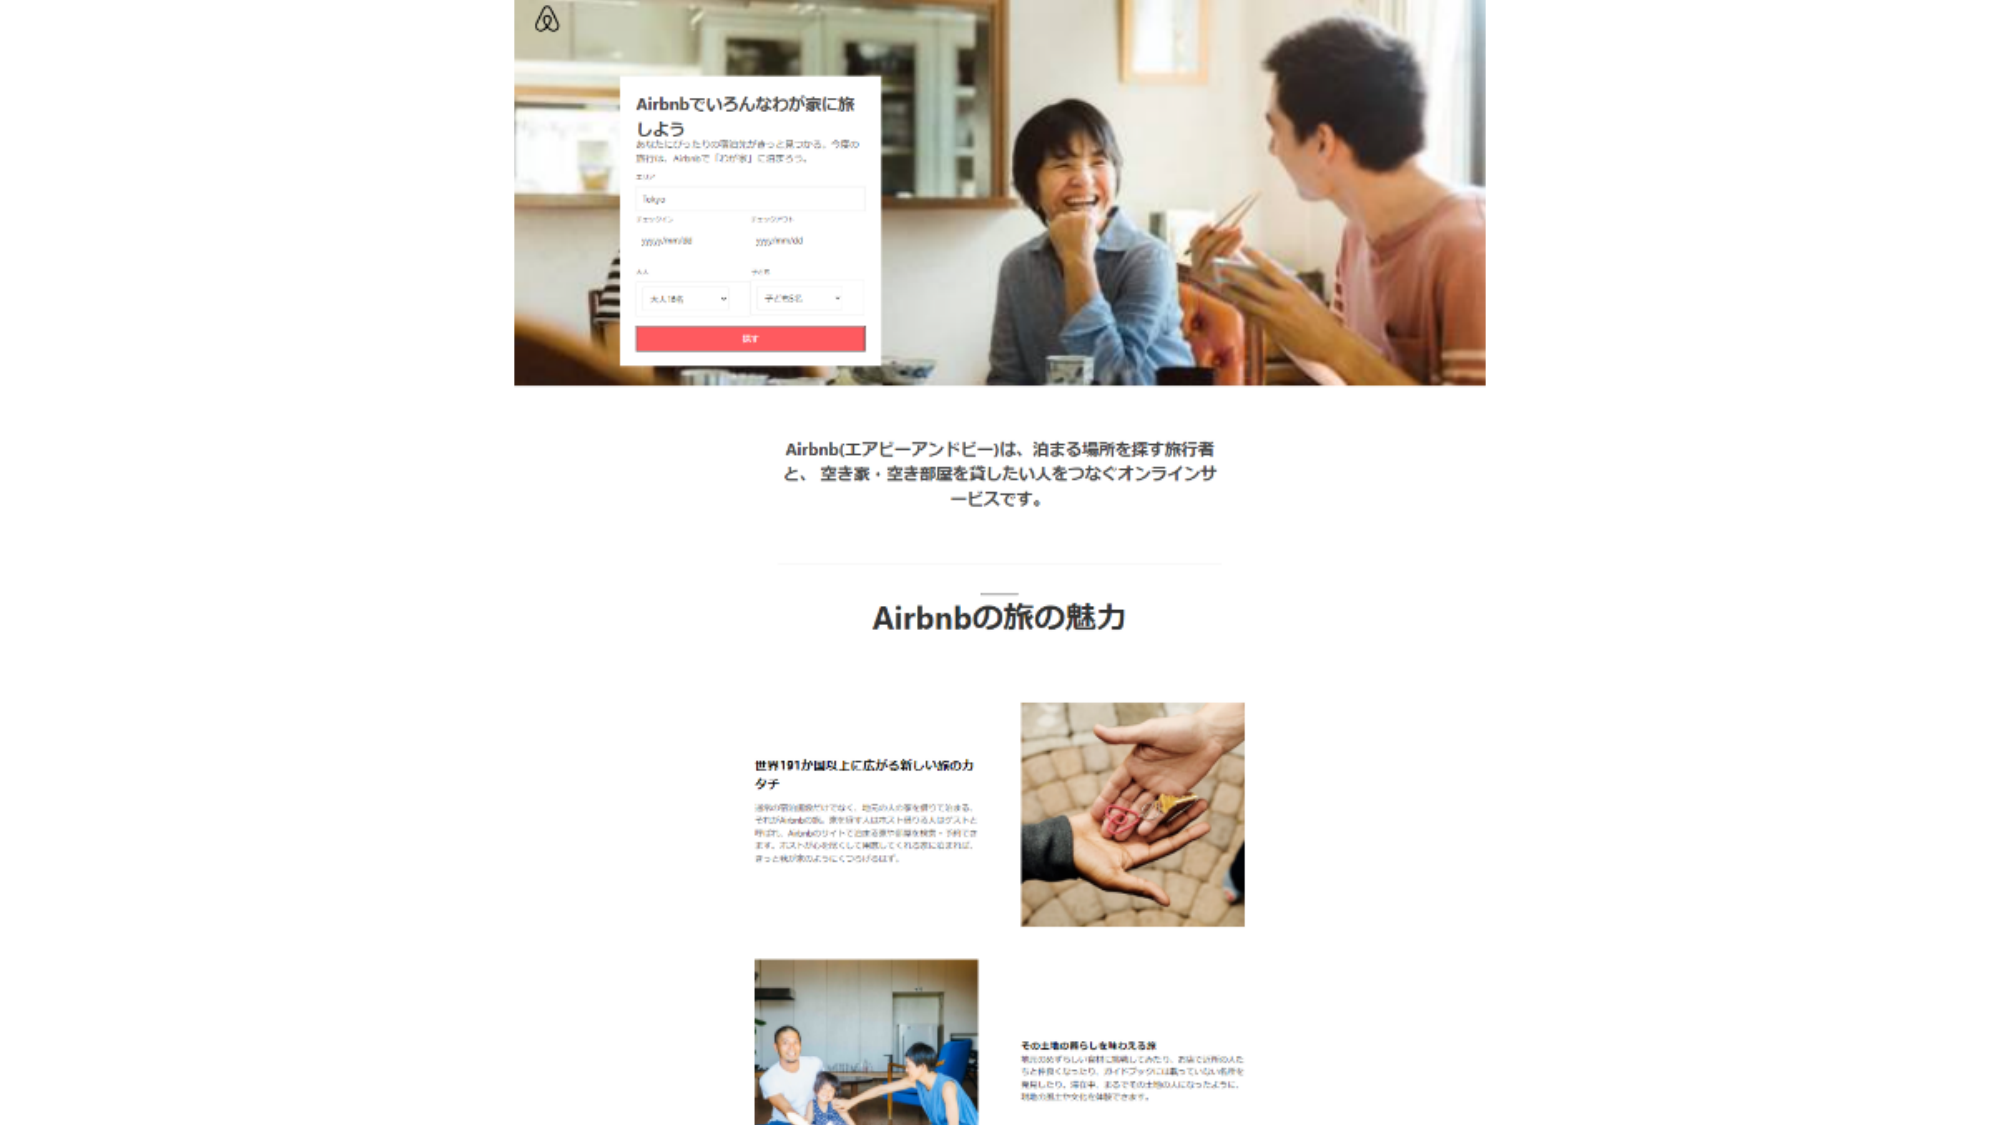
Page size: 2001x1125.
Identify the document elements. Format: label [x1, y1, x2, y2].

picture [514, 0, 1486, 1125]
